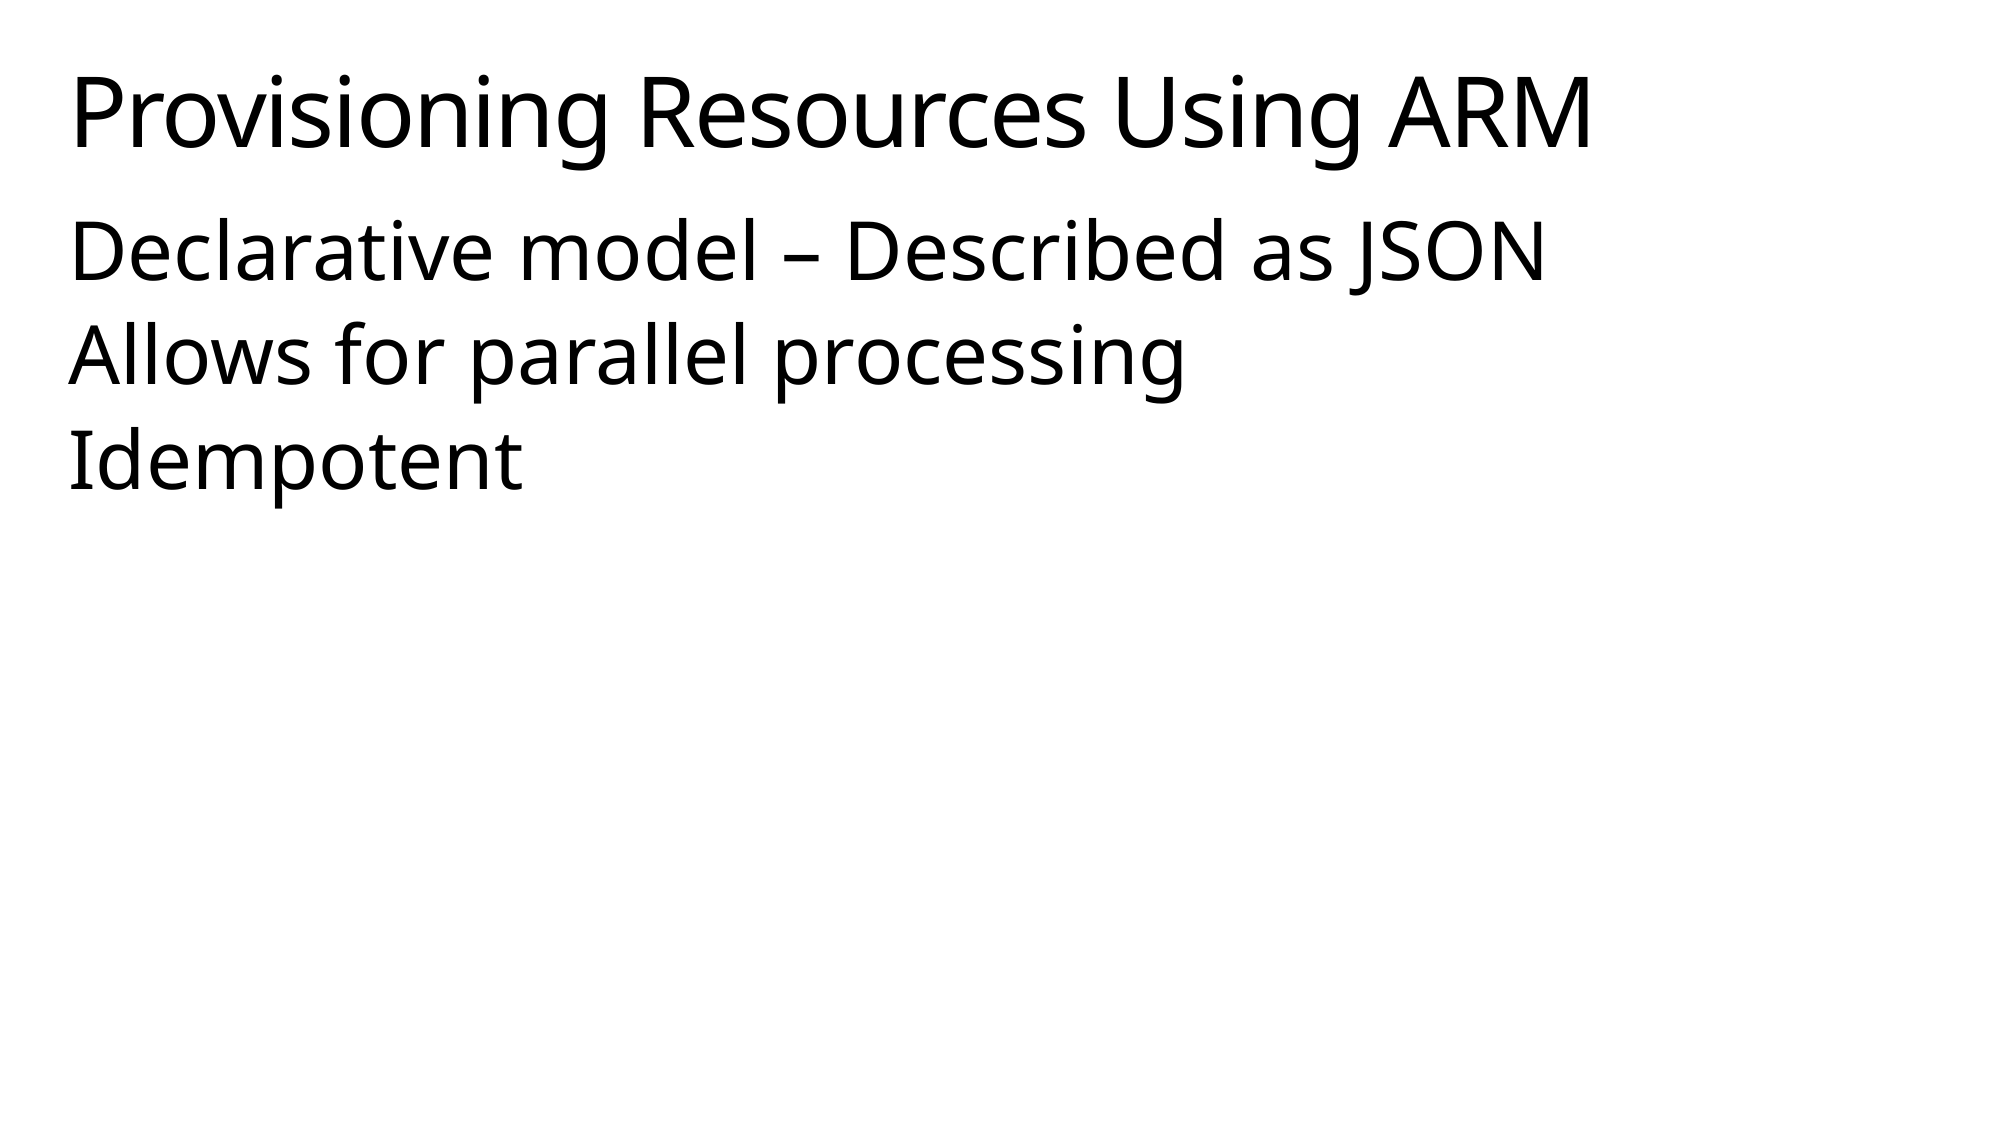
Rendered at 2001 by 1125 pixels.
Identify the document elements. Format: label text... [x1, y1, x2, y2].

list Declarative model – Described as JSON Allows for parallel processing Idempotent [44, 195, 1956, 641]
title Provisioning Resources Using ARM [44, 47, 1957, 196]
